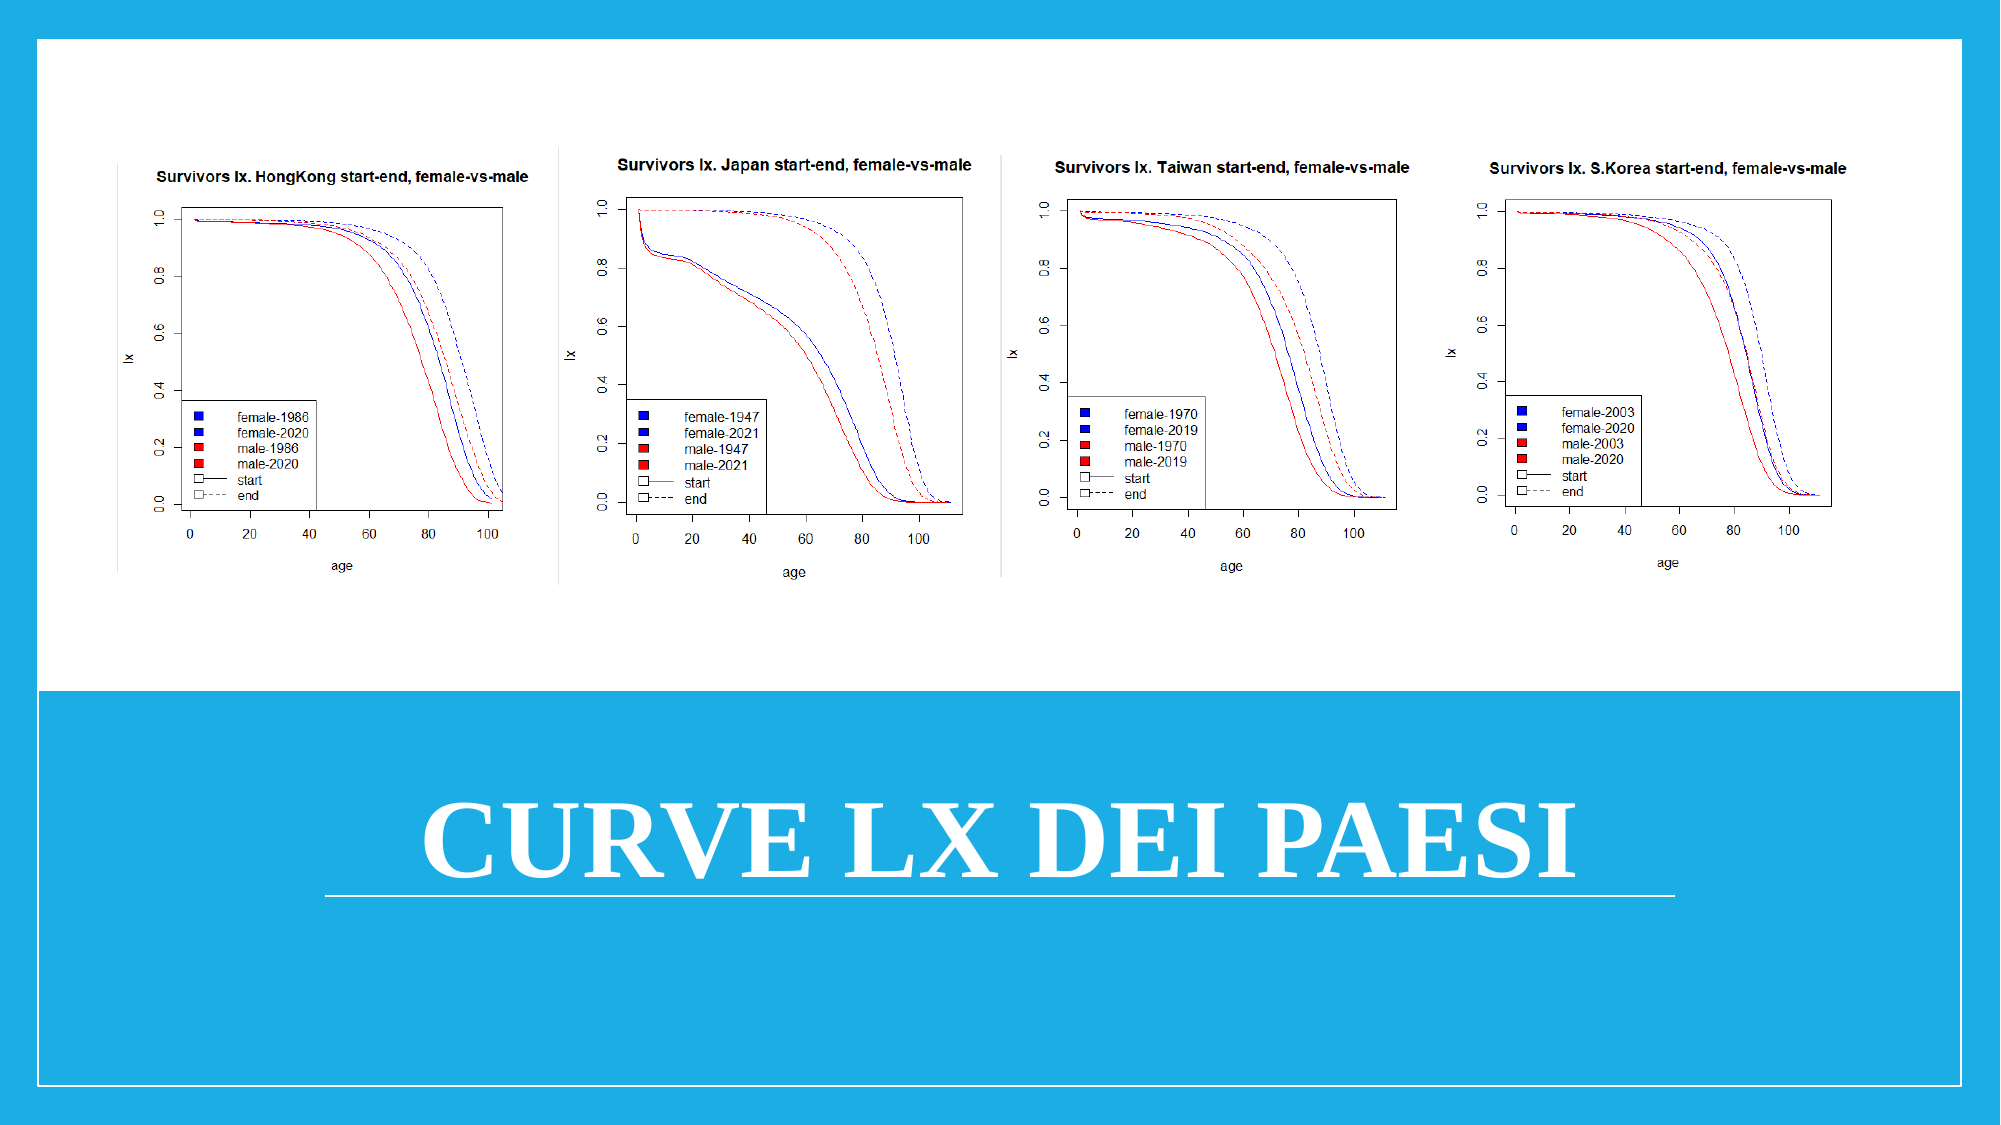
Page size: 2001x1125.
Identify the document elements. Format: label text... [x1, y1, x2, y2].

text_box [36, 38, 1963, 1088]
picture [1441, 156, 1858, 576]
title CURVE lx DEI PAESI [182, 692, 1818, 908]
text_box [36, 38, 1962, 692]
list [1000, 155, 1416, 577]
picture [117, 163, 533, 573]
picture [558, 147, 975, 585]
